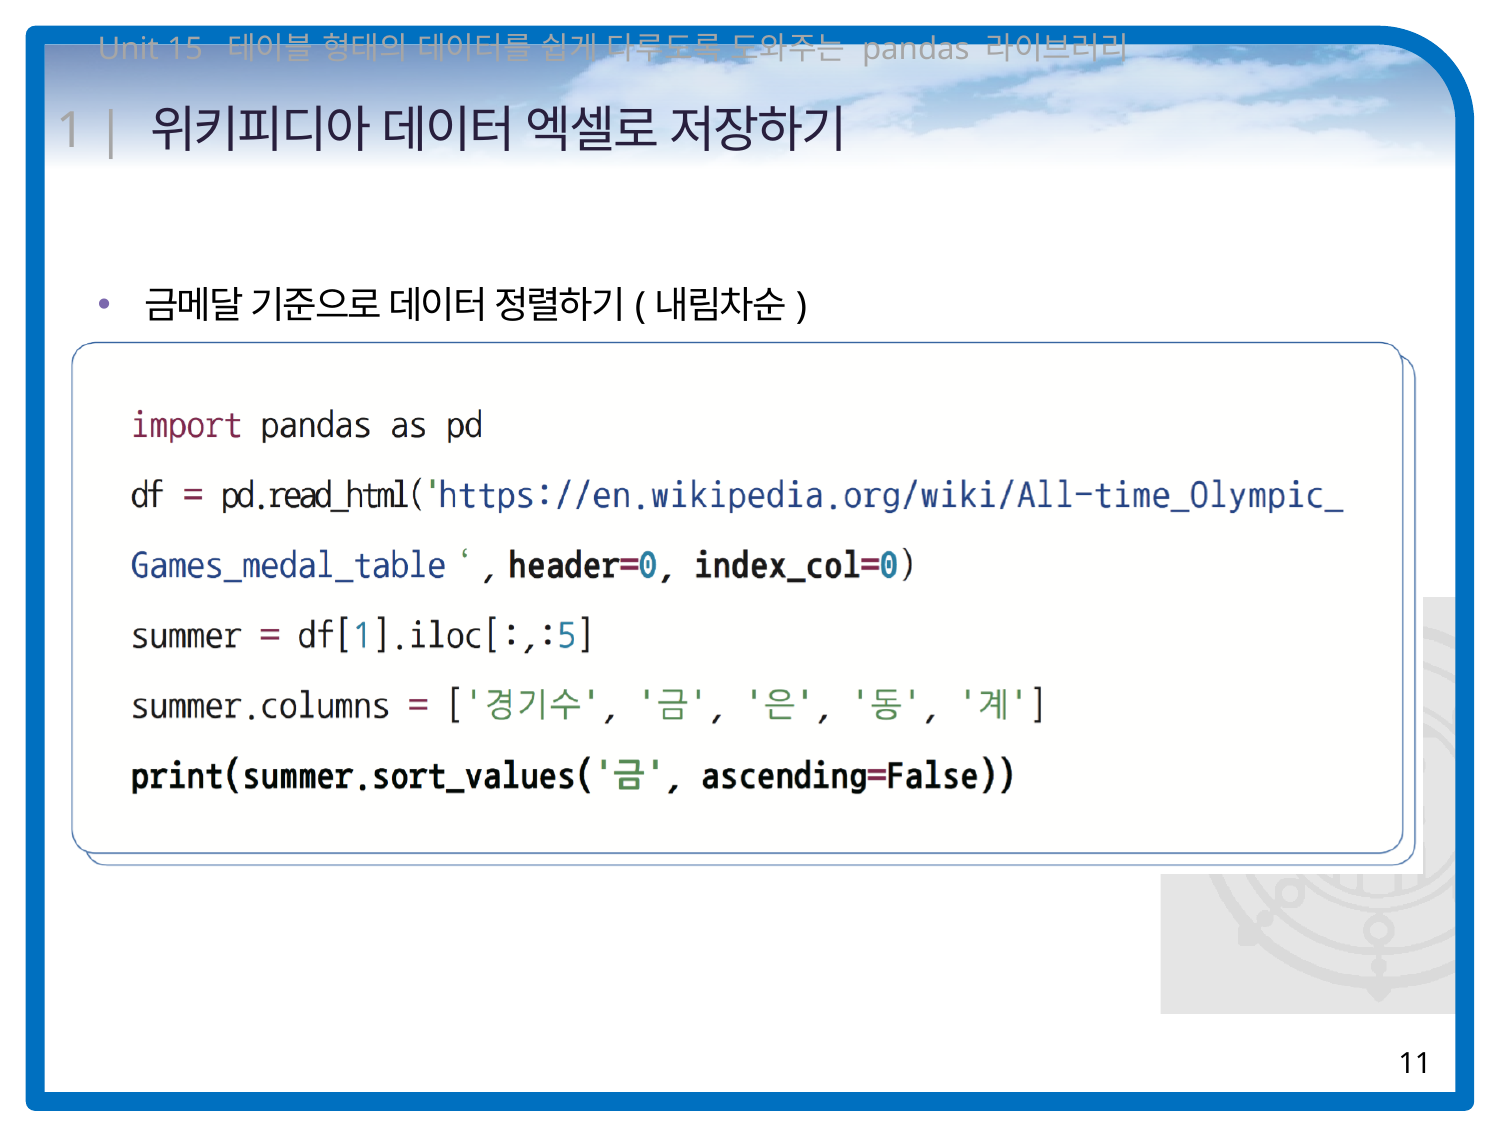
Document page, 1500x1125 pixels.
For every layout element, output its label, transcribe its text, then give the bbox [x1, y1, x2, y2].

text_box Unit 15 테이블 형태의 데이터를 쉽게 다루도록 도와주는 pandas 라이브러리 [82, 0, 1402, 74]
text_box 금메달 기준으로 데이터 정렬하기(내림차순) [82, 251, 1477, 522]
picture [61, 335, 1423, 874]
text_box 1 | 위키피디아 데이터 엑셀로 저장하기 [41, 50, 1373, 165]
